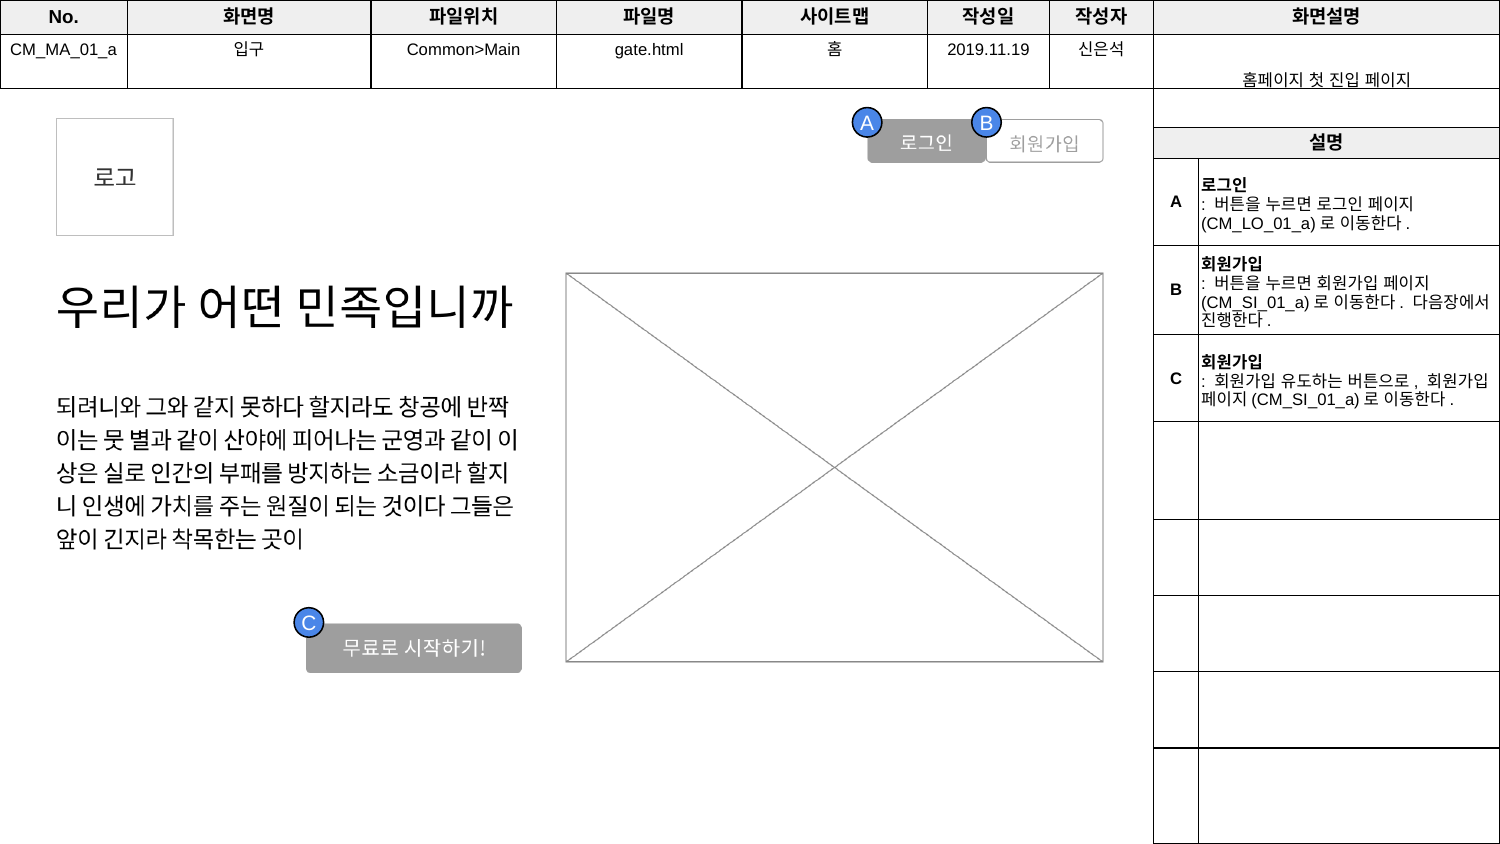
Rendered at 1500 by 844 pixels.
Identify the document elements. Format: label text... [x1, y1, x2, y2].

table_cell [1199, 596, 1499, 671]
table_cell 신은석 [1050, 35, 1153, 68]
table_cell 회원가입 : 회원가입 유도하는 버튼으로, 회원가입 페이지(CM_SI_01_a)로 이동한다. [1199, 335, 1499, 421]
table_cell Common>Main [372, 35, 556, 67]
table_cell CM_MA_01_a [1, 35, 127, 67]
table_cell [1199, 672, 1499, 747]
table_cell [1199, 422, 1499, 519]
table_header 작성일 [928, 1, 1049, 34]
table_header 파일명 [557, 1, 741, 34]
table_cell [1159, 672, 1198, 747]
table_cell [1199, 749, 1499, 843]
table_header 사이트맵 [743, 1, 927, 34]
table_cell 로그인 : 버튼을 누르면 로그인 페이지(CM_LO_01_a)로 이동한다. [1199, 159, 1499, 245]
table_cell gate.html [557, 35, 741, 67]
table_cell [1159, 422, 1198, 519]
table_cell 2019.11.19 [928, 35, 1049, 67]
table_header 작성자 [1050, 1, 1153, 34]
table_cell [1159, 520, 1198, 595]
table_cell B [1159, 246, 1198, 334]
table_header 화면설명 [1154, 1, 1499, 34]
table_header 파일위치 [372, 1, 556, 34]
table_header 화면명 [128, 1, 370, 34]
table_cell [1159, 749, 1198, 843]
table_cell 홈 [743, 35, 927, 67]
table_cell 입구 [128, 35, 370, 67]
table_cell 회원가입 : 버튼을 누르면 회원가입 페이지(CM_SI_01_a)로 이동한다. 다음장에서 진행한다. [1199, 246, 1499, 334]
picture [0, 68, 1154, 844]
table_cell C [1159, 335, 1198, 421]
table_cell [1159, 596, 1198, 671]
table_header No. [1, 1, 127, 34]
table_cell [1199, 520, 1499, 595]
table_cell 설명 [1159, 128, 1499, 158]
table_header 홈페이지 첫 진입 페이지 [1154, 35, 1499, 127]
table_cell A [1159, 159, 1198, 245]
